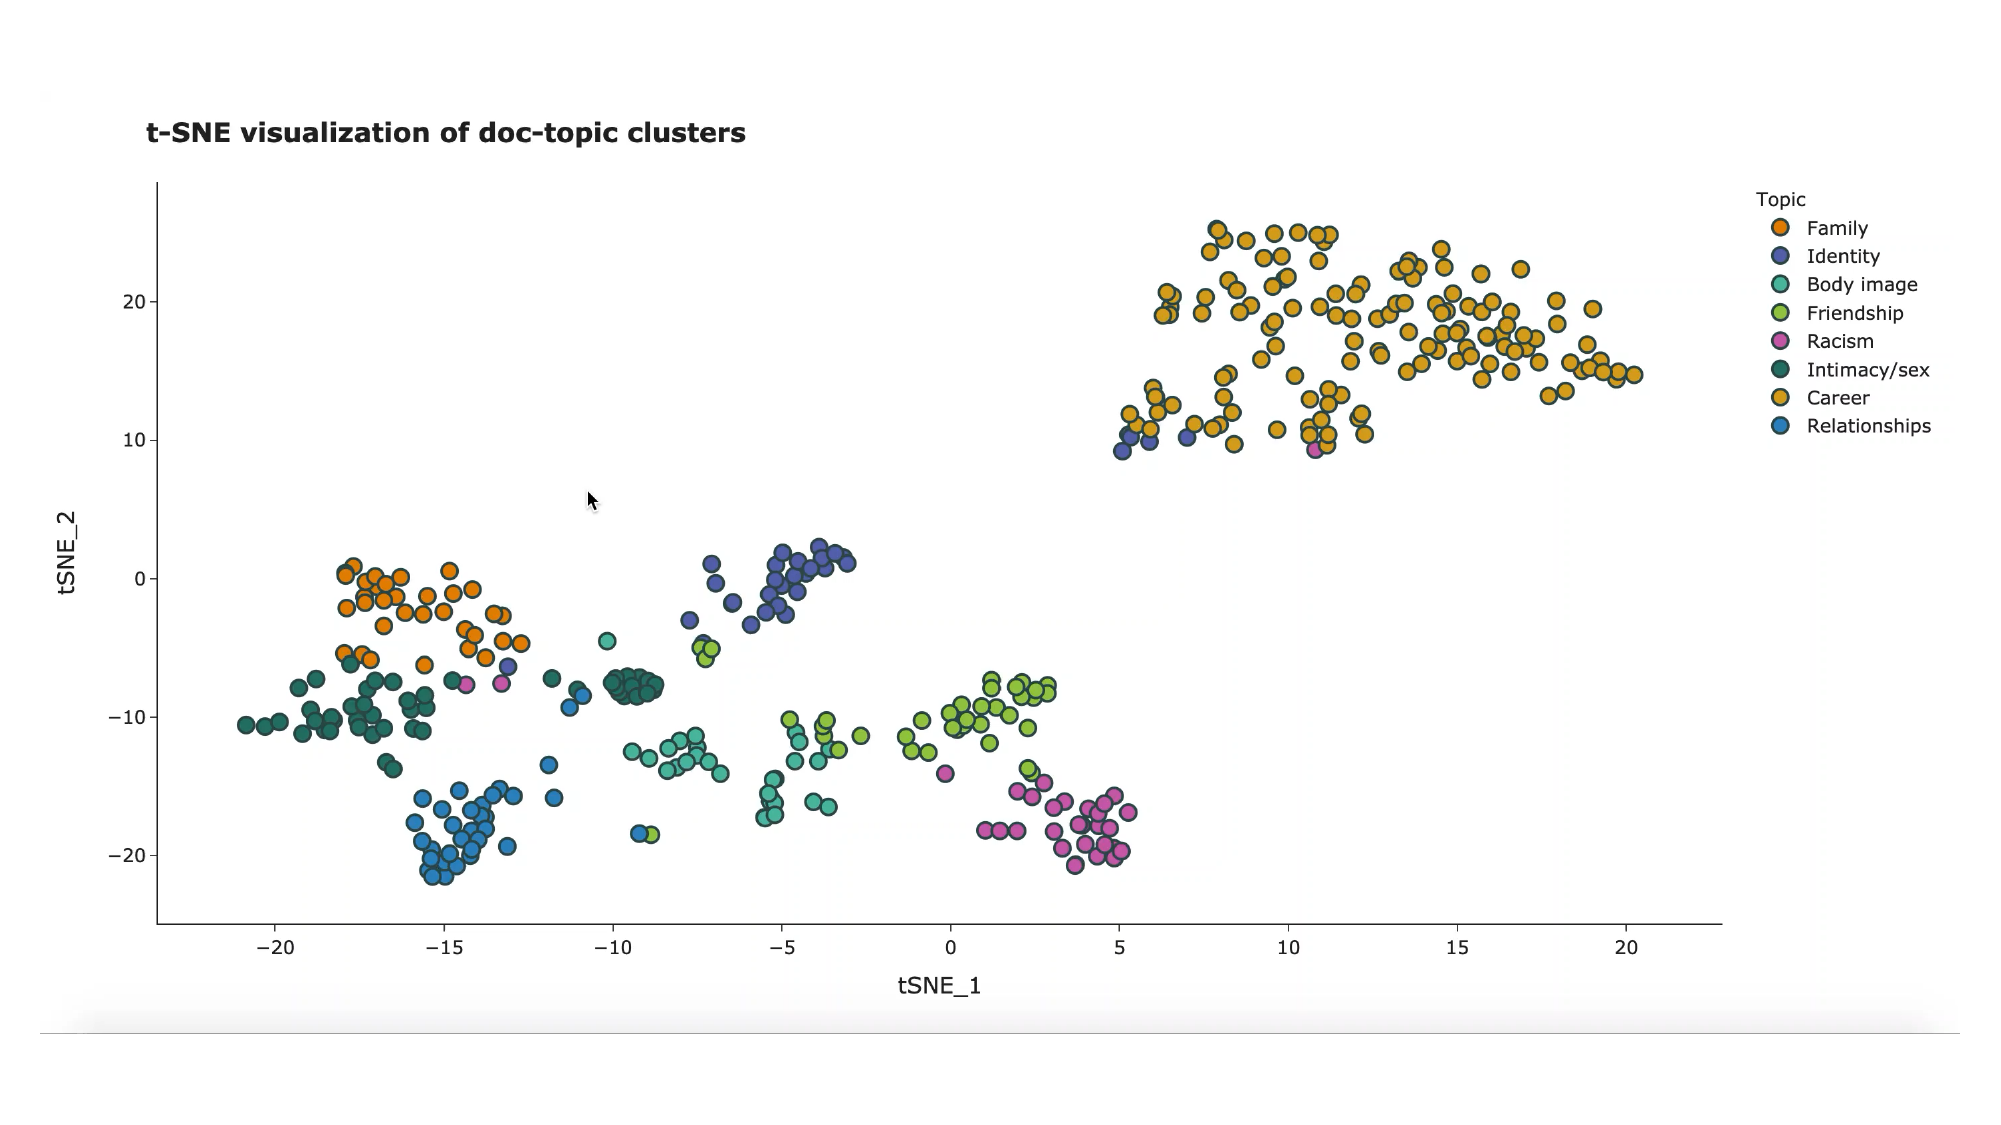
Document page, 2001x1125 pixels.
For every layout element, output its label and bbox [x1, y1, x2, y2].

text_box [39, 90, 1961, 1035]
